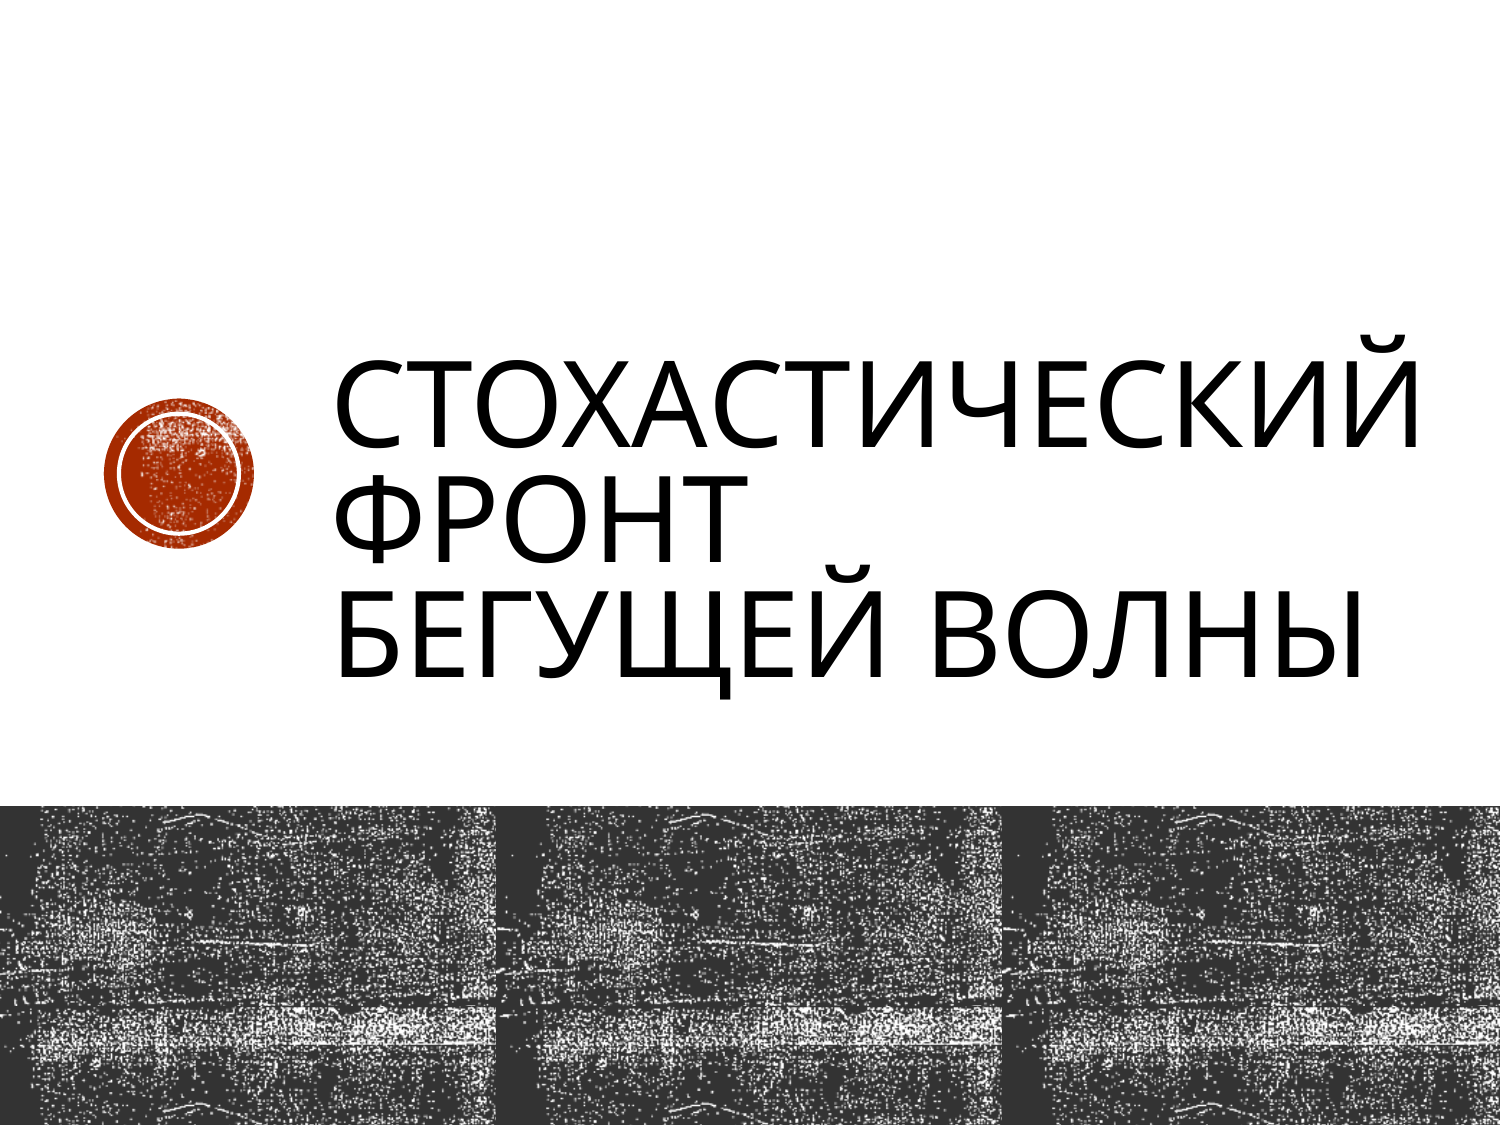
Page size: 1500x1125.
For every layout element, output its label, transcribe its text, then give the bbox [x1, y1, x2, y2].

title Стохастический фронт бегущей волны [315, 345, 1448, 710]
